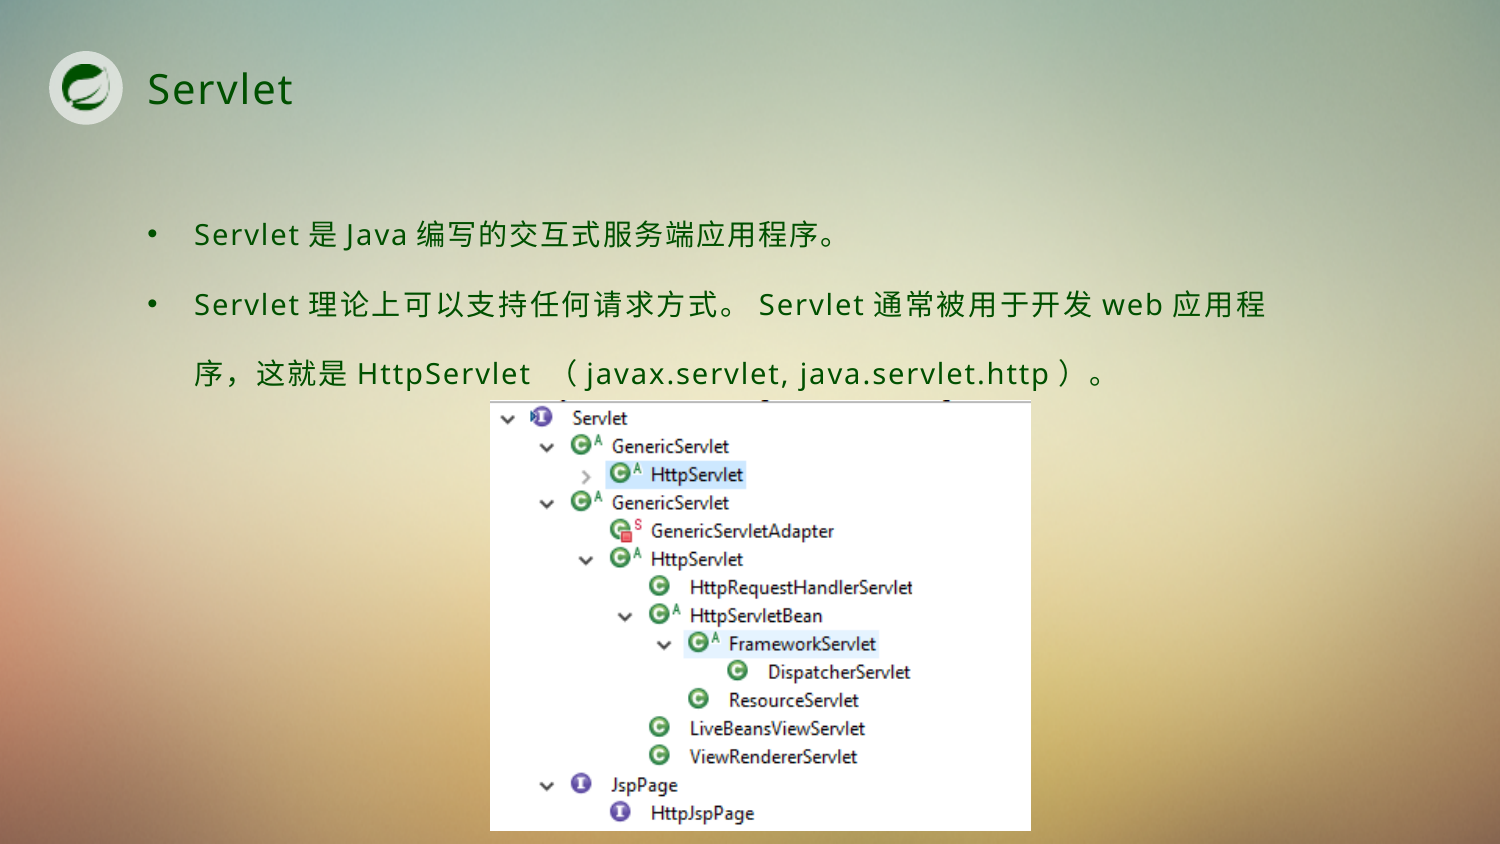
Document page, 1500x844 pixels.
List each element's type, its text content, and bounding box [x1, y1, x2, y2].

picture [0, 0, 1500, 844]
text_box Servlet是Java编写的交互式服务端应用程序。 Servlet理论上可以支持任何请求方式。Servlet通常被用于开发web应用程序，这就是HttpServlet （javax.servlet, java.servlet.http）。 [132, 173, 1282, 399]
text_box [49, 51, 680, 125]
